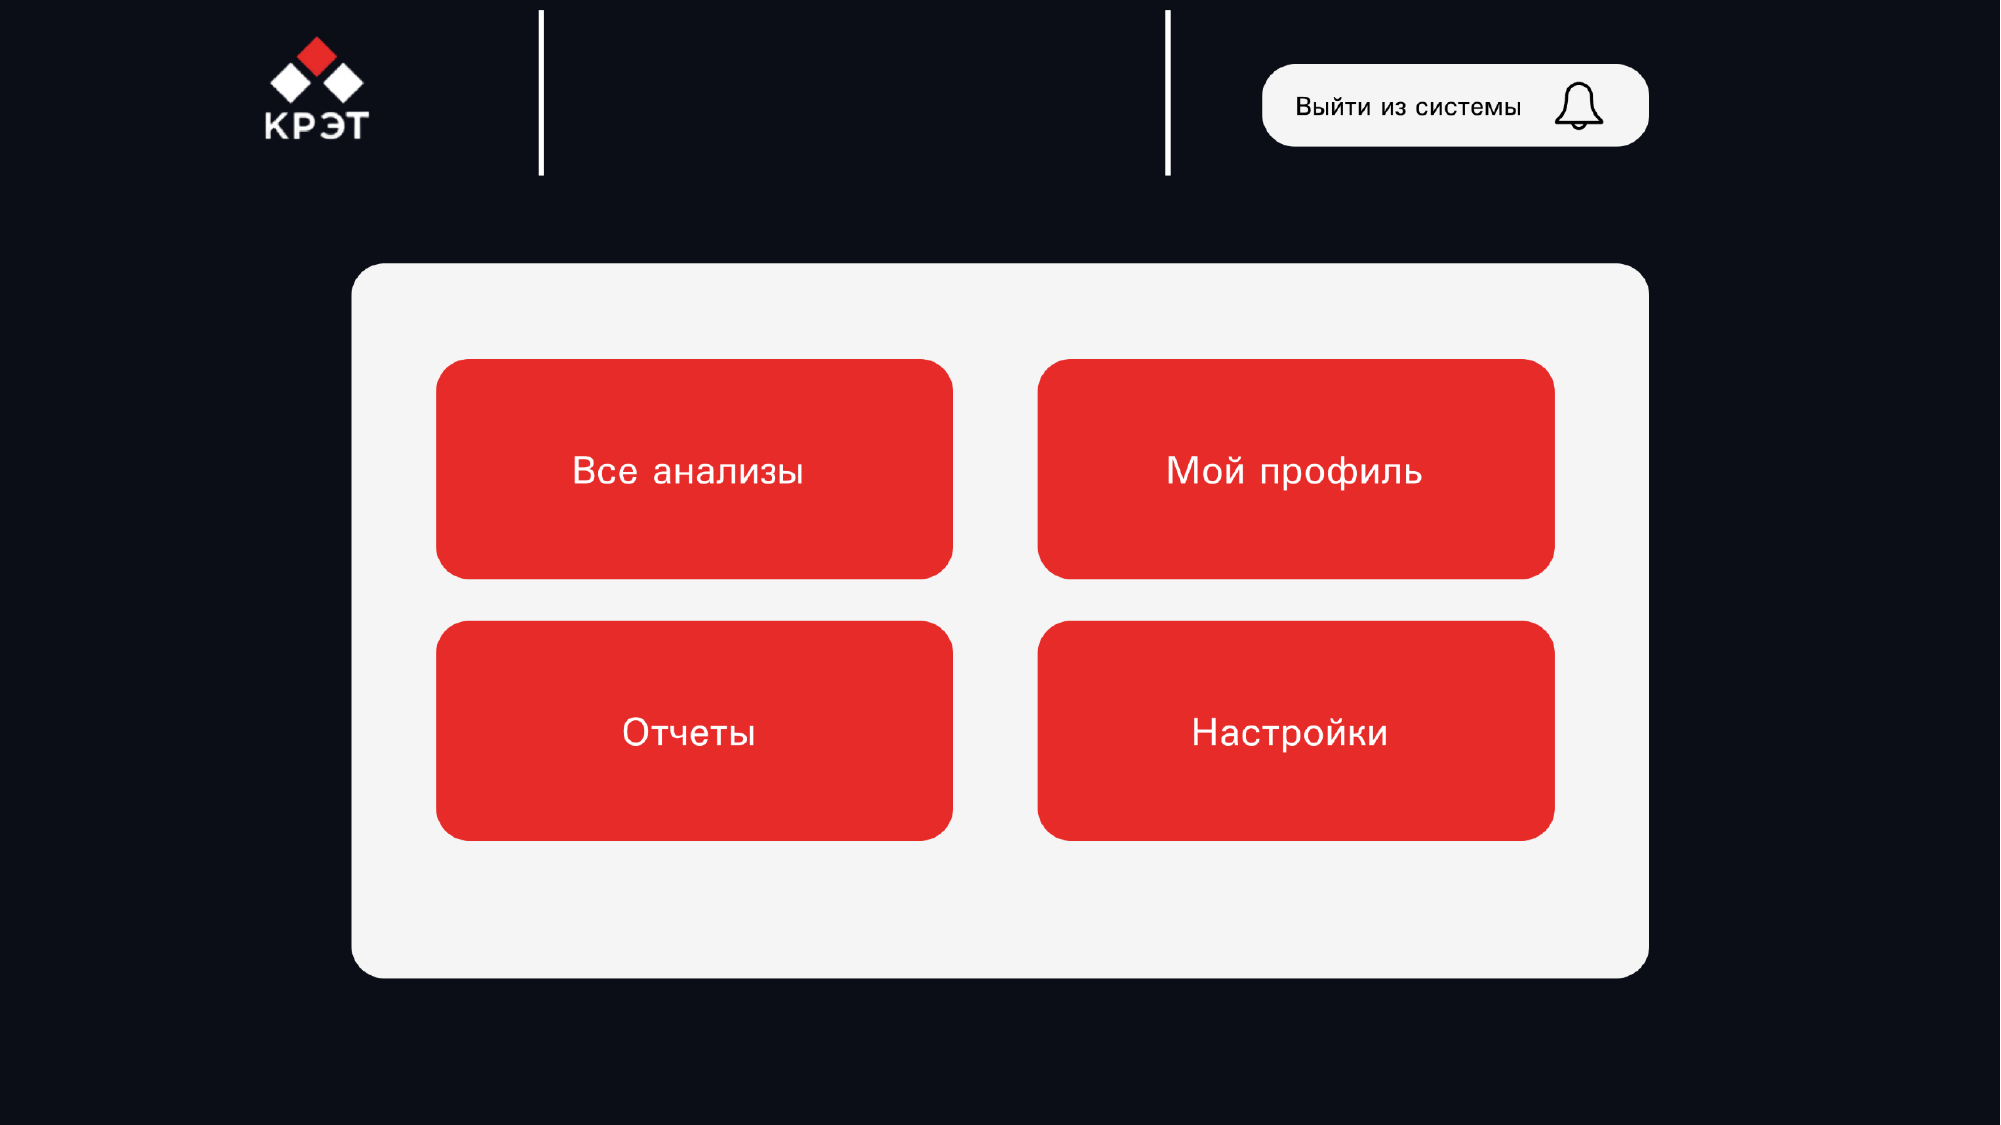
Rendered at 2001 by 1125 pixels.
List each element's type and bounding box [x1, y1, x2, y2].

picture [208, 0, 1792, 1125]
